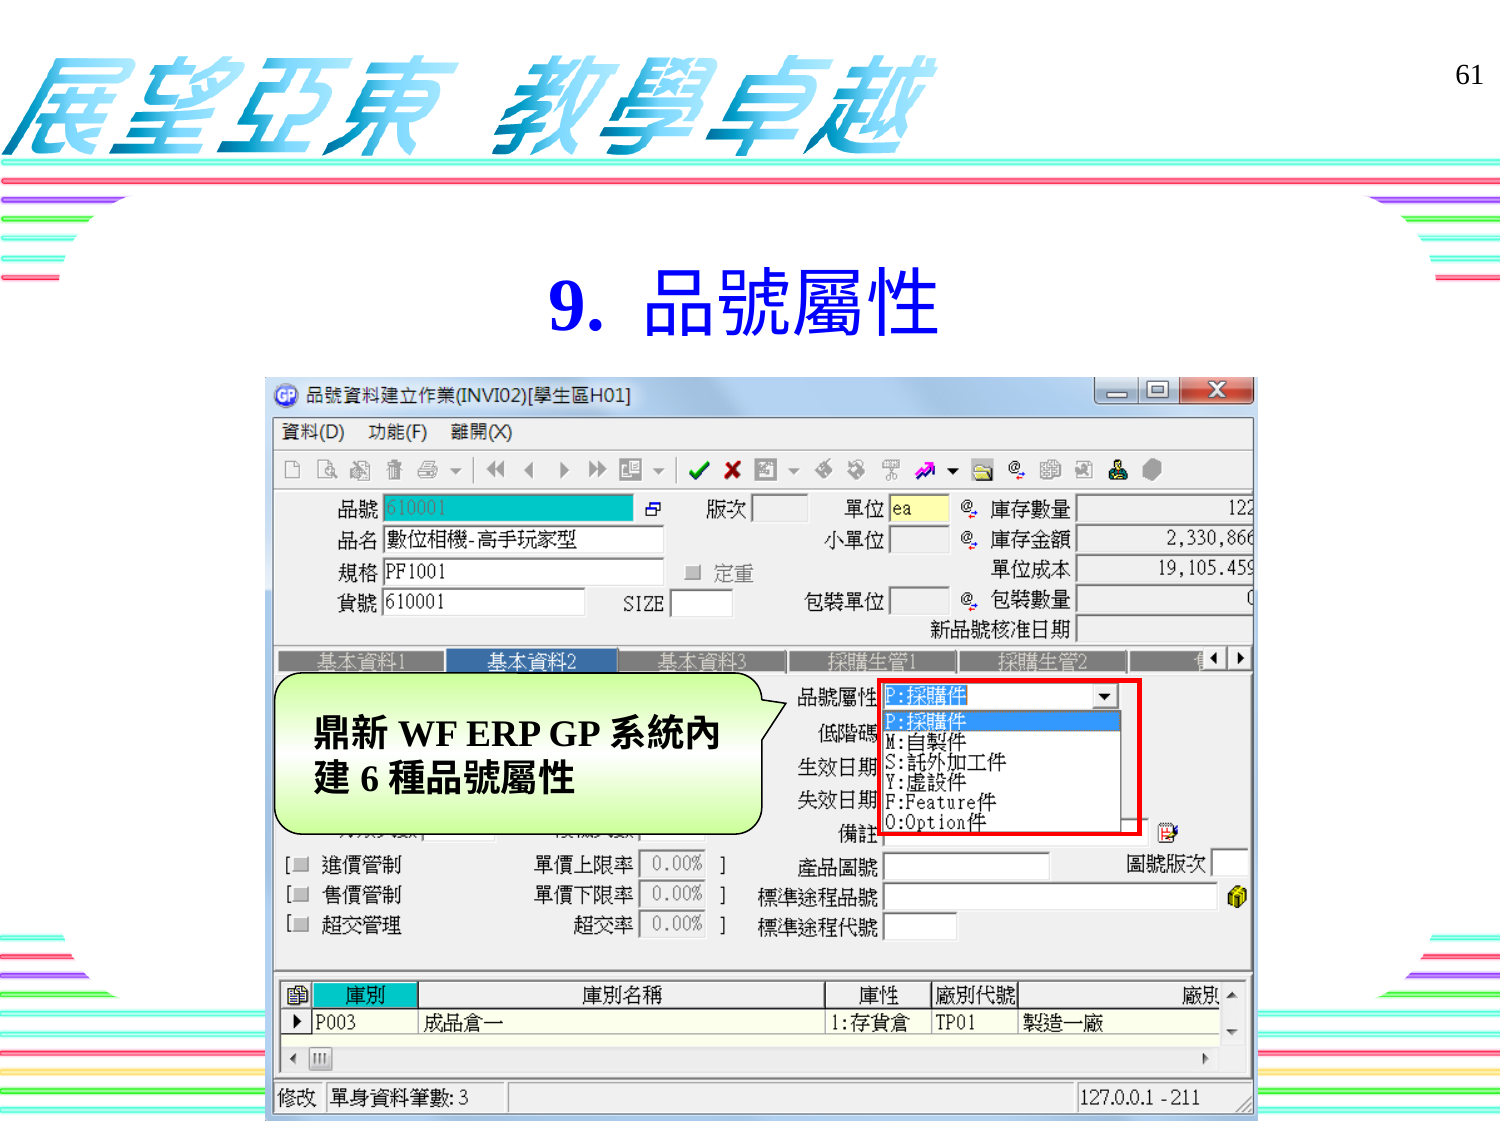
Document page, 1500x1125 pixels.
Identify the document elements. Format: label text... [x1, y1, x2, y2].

picture [0, 0, 1500, 1125]
slide_number 61 [1149, 42, 1500, 103]
title 9. 品號屬性 [70, 222, 1421, 378]
